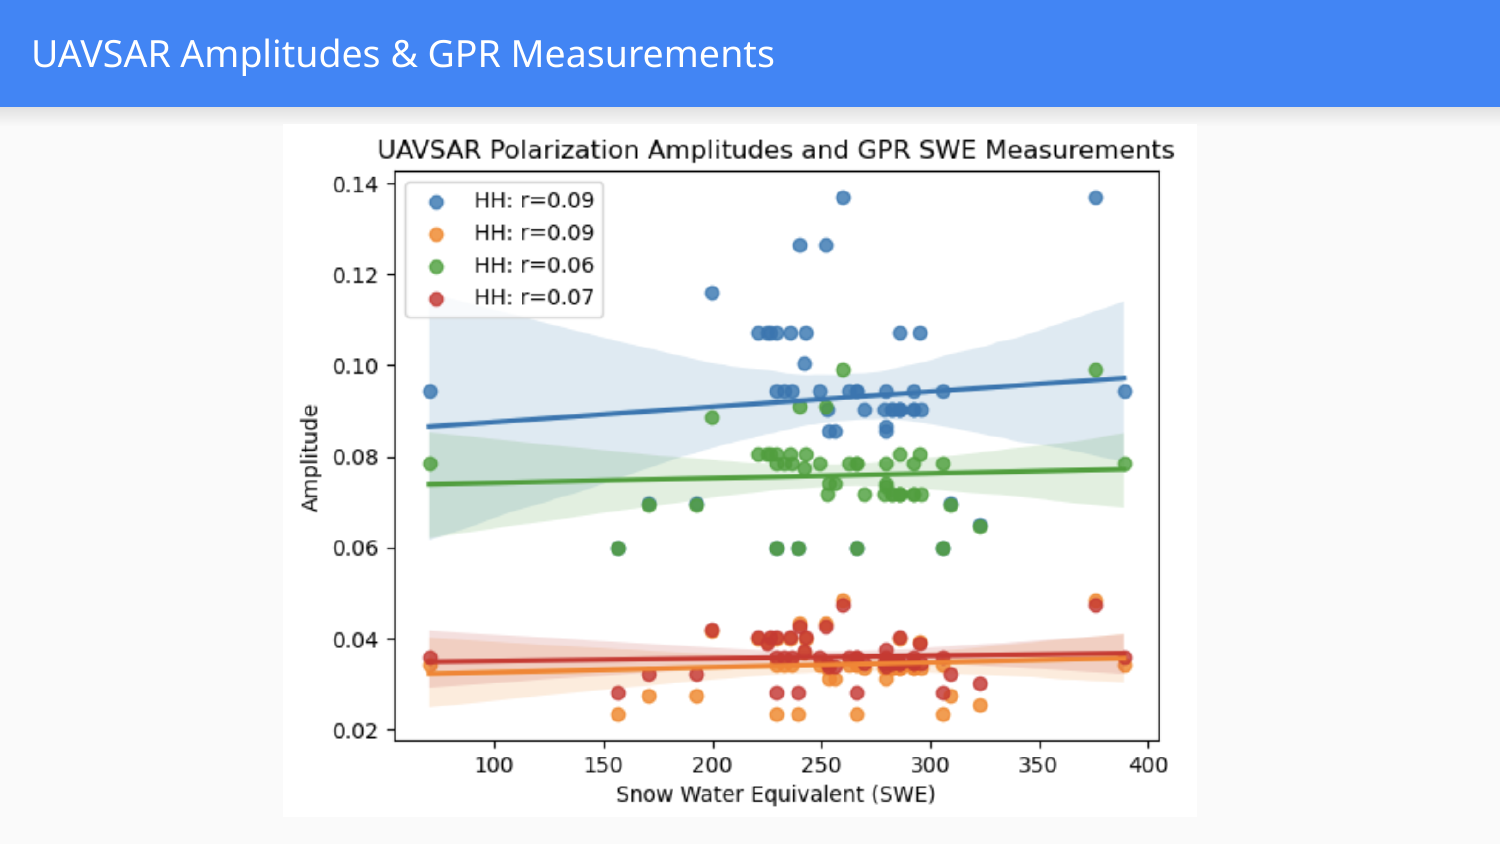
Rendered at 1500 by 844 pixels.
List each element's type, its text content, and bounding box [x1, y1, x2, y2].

picture [283, 124, 1197, 817]
title UAVSAR Amplitudes & GPR Measurements [16, 2, 1464, 102]
